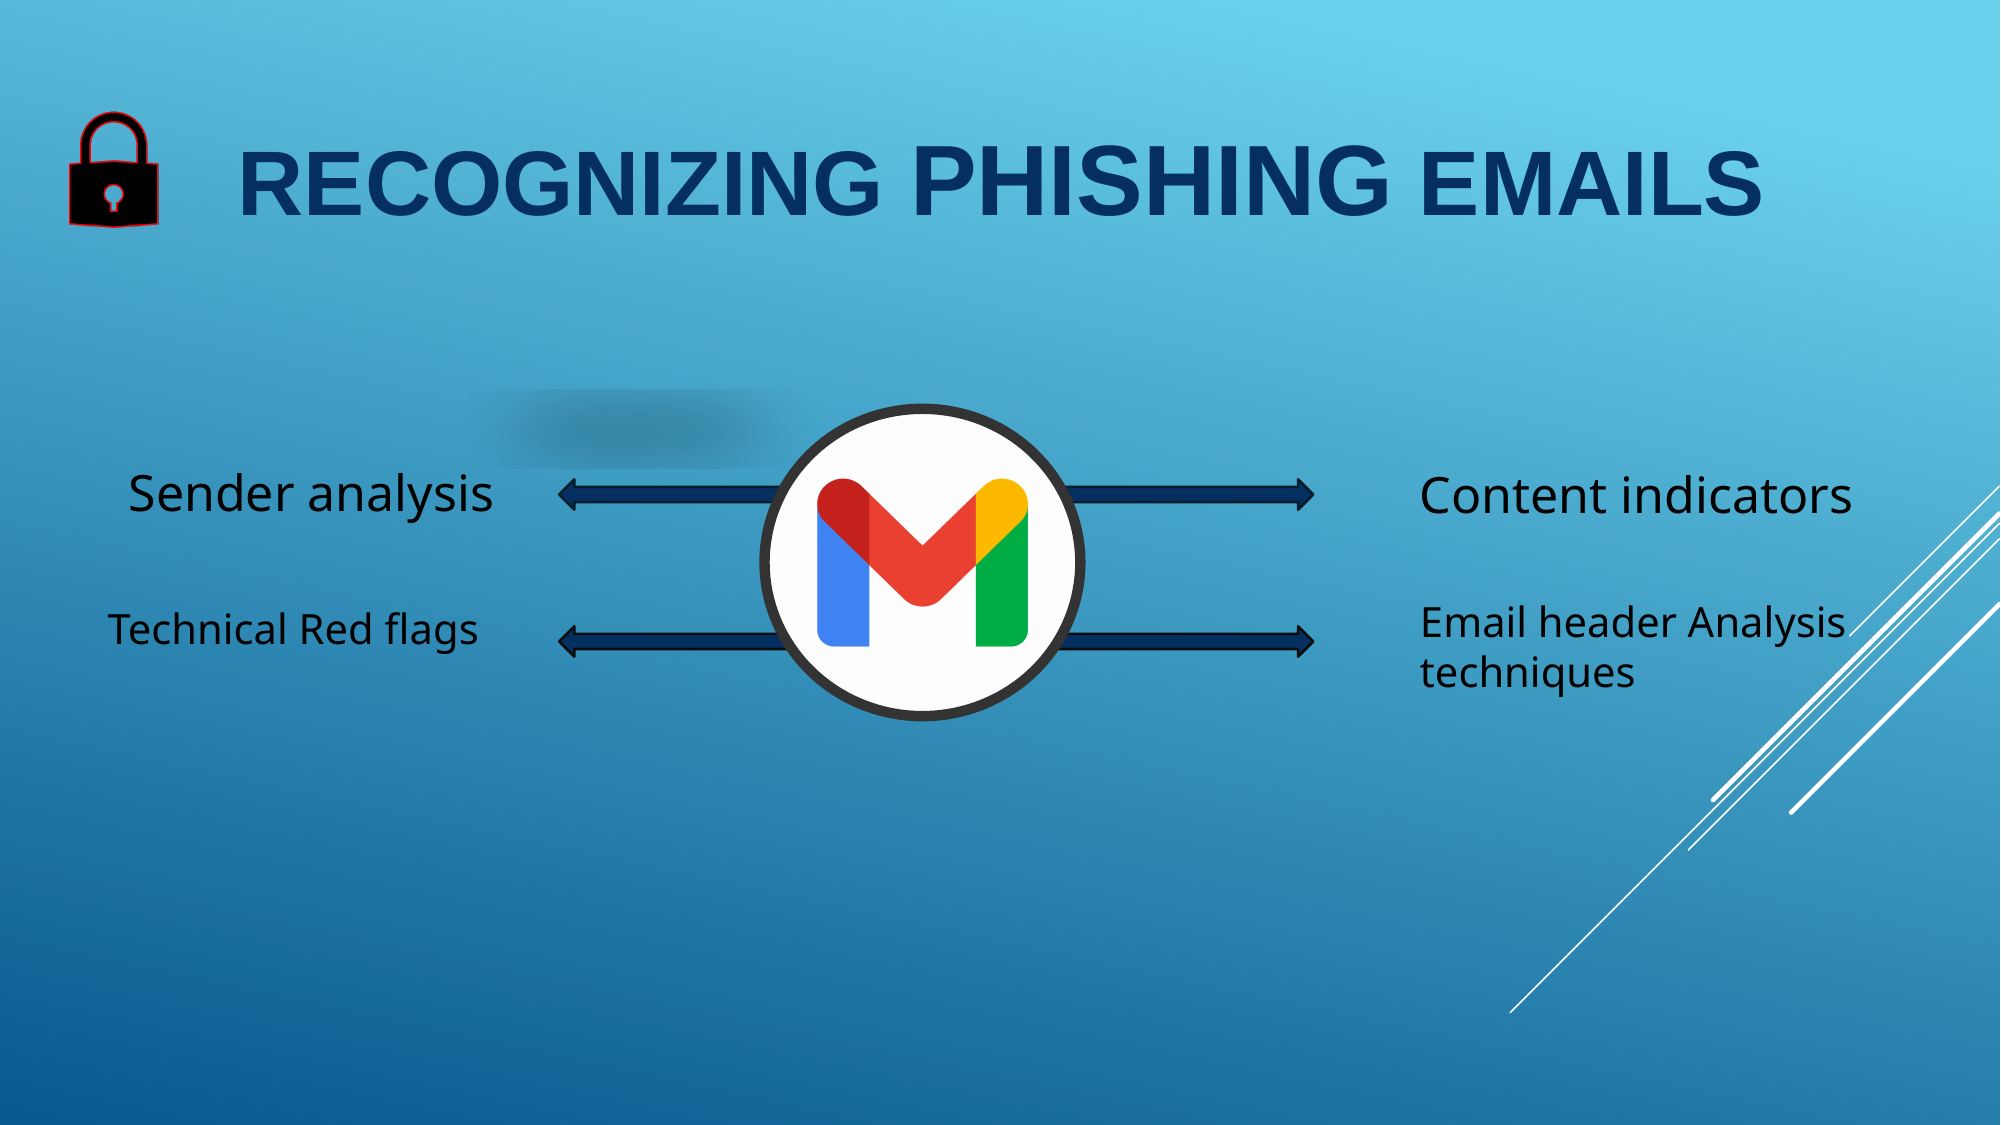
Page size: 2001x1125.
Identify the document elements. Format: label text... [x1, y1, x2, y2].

text_box RECOGNIZING PHISHING EMAILS [203, 107, 1800, 243]
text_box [92, 408, 1895, 717]
picture [38, 93, 189, 245]
